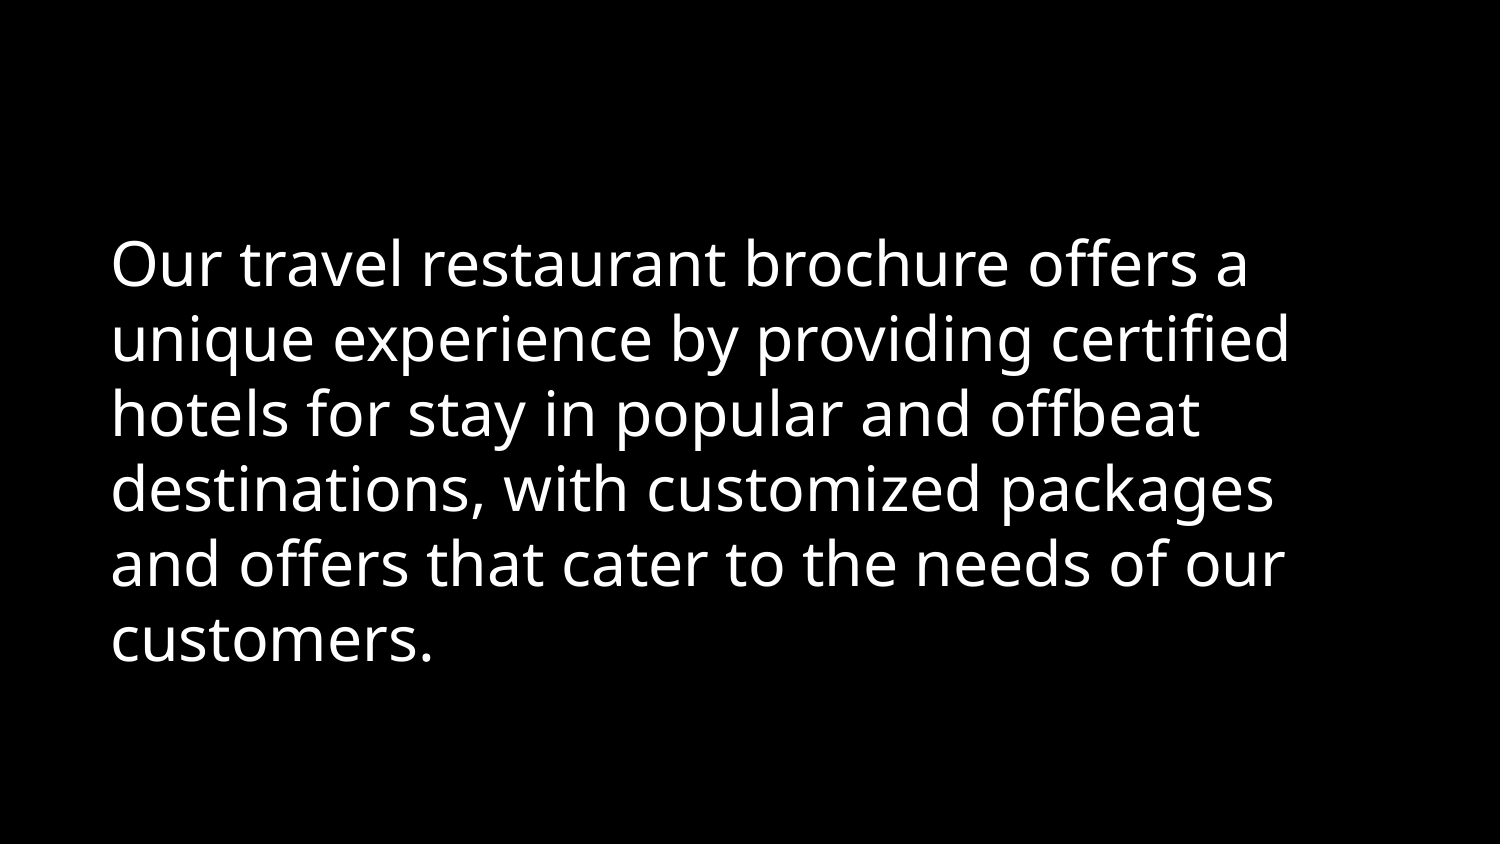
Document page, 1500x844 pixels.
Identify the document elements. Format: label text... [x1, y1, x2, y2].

text_box Our travel restaurant brochure offers a unique experience by providing certified hotels for stay in popular and offbeat destinations, with customized packages and offers that cater to the needs of our customers. [94, 208, 1392, 565]
